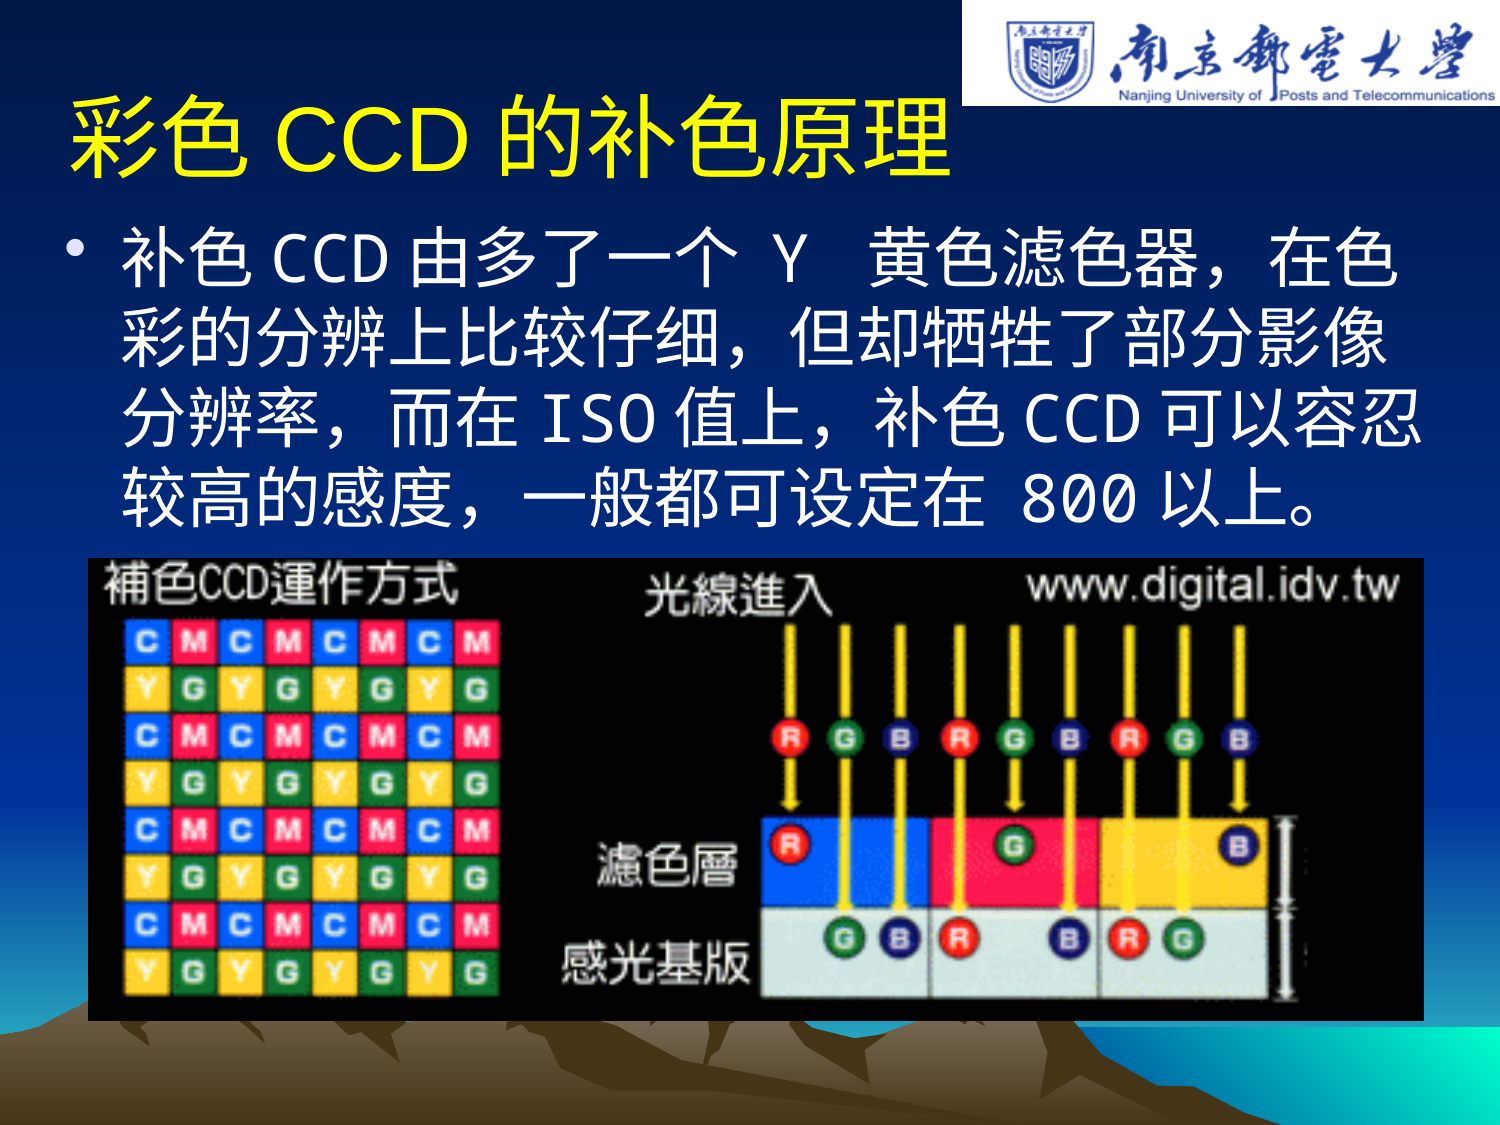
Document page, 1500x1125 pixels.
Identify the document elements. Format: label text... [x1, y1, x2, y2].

picture [962, 0, 1500, 106]
picture [88, 557, 1424, 1022]
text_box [82, 561, 88, 989]
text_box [1424, 562, 1429, 989]
title 彩色CCD的补色原理 [52, 66, 1455, 204]
list 补色CCD由多了一个 Y 黄色滤色器，在色彩的分辨上比较仔细，但却牺牲了部分影像分辨率，而在ISO值上，补色CCD可以容忍较高的感度，一般都可设定在 800以上。 [49, 207, 1451, 989]
